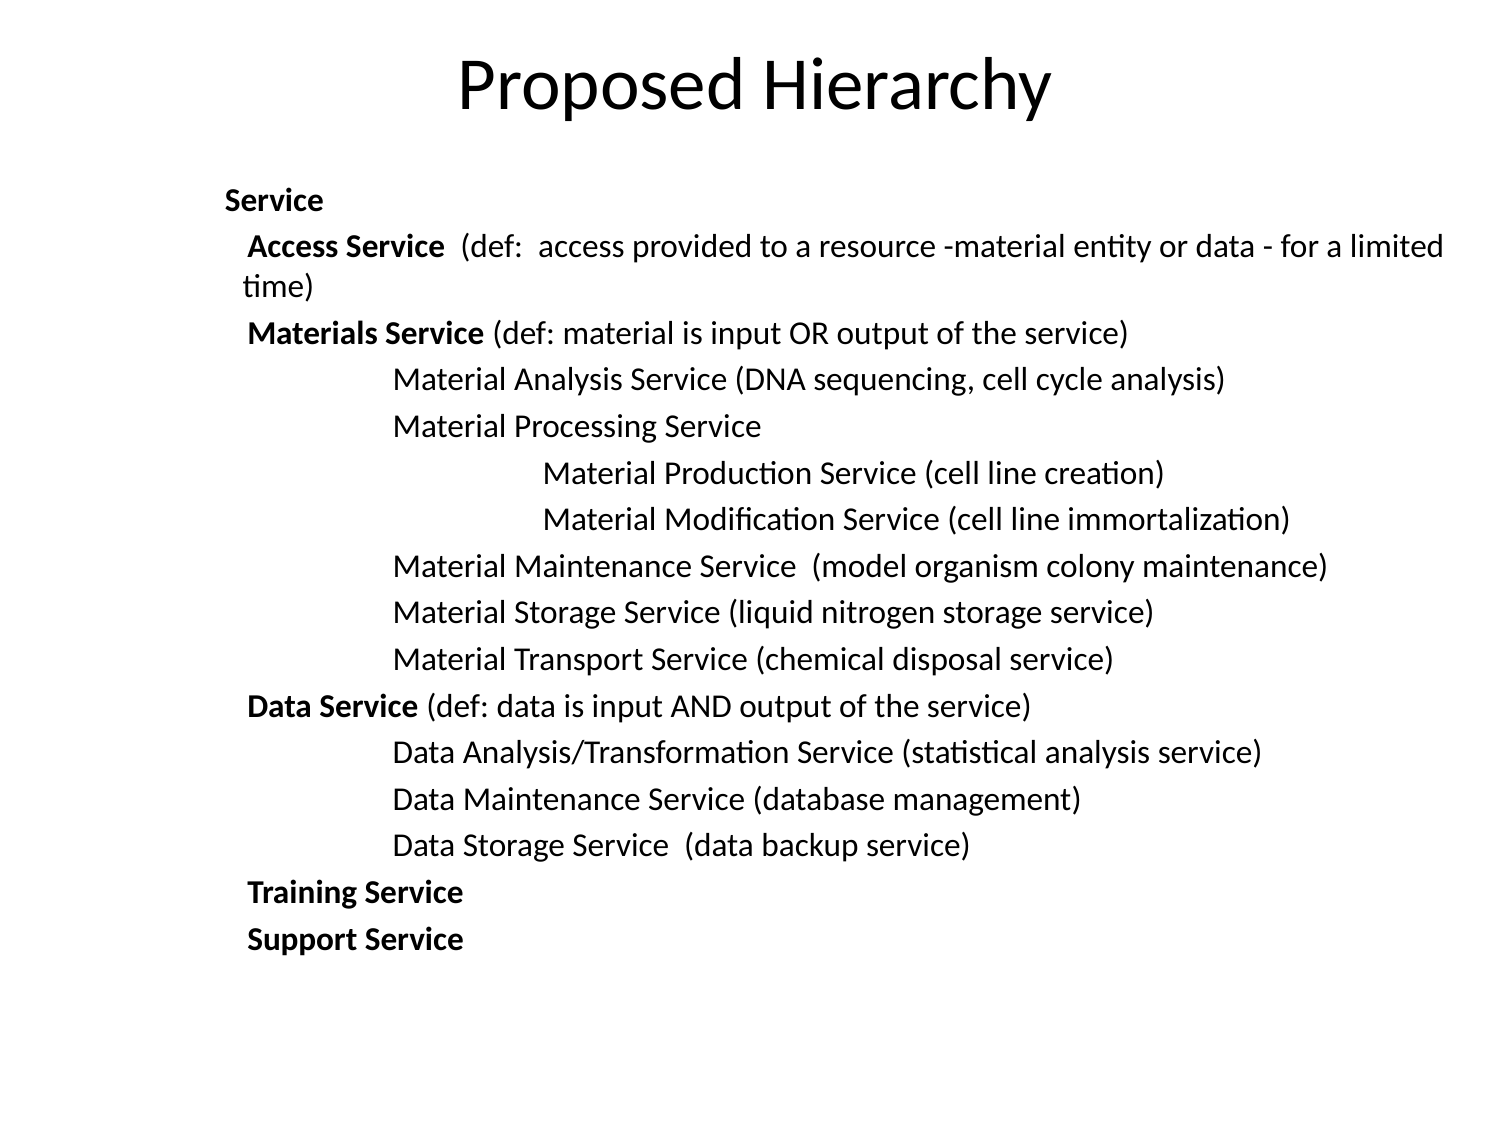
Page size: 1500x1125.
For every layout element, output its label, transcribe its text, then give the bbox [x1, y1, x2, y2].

text_box Proposed Hierarchy [0, 0, 1500, 174]
list Service Access Service (def: access provided to a resource -material entity or data - for a limited time) Materials Service (def: material is input OR output of the service) Material Analysis Service (DNA sequencing, cell cycle analysis) Material Processing Service Material Production Service (cell line creation) Material Modification Service (cell line immortalization) Material Maintenance Service (model organism colony maintenance) Material Storage Service (liquid nitrogen storage service) Material Transport Service (chemical disposal service) Data Service (def: data is input AND output of the service) Data Analysis/Transformation Service (statistical analysis service) Data Maintenance Service (database management) Data Storage Service (data backup service) Training Service Support Service [0, 174, 1492, 1125]
